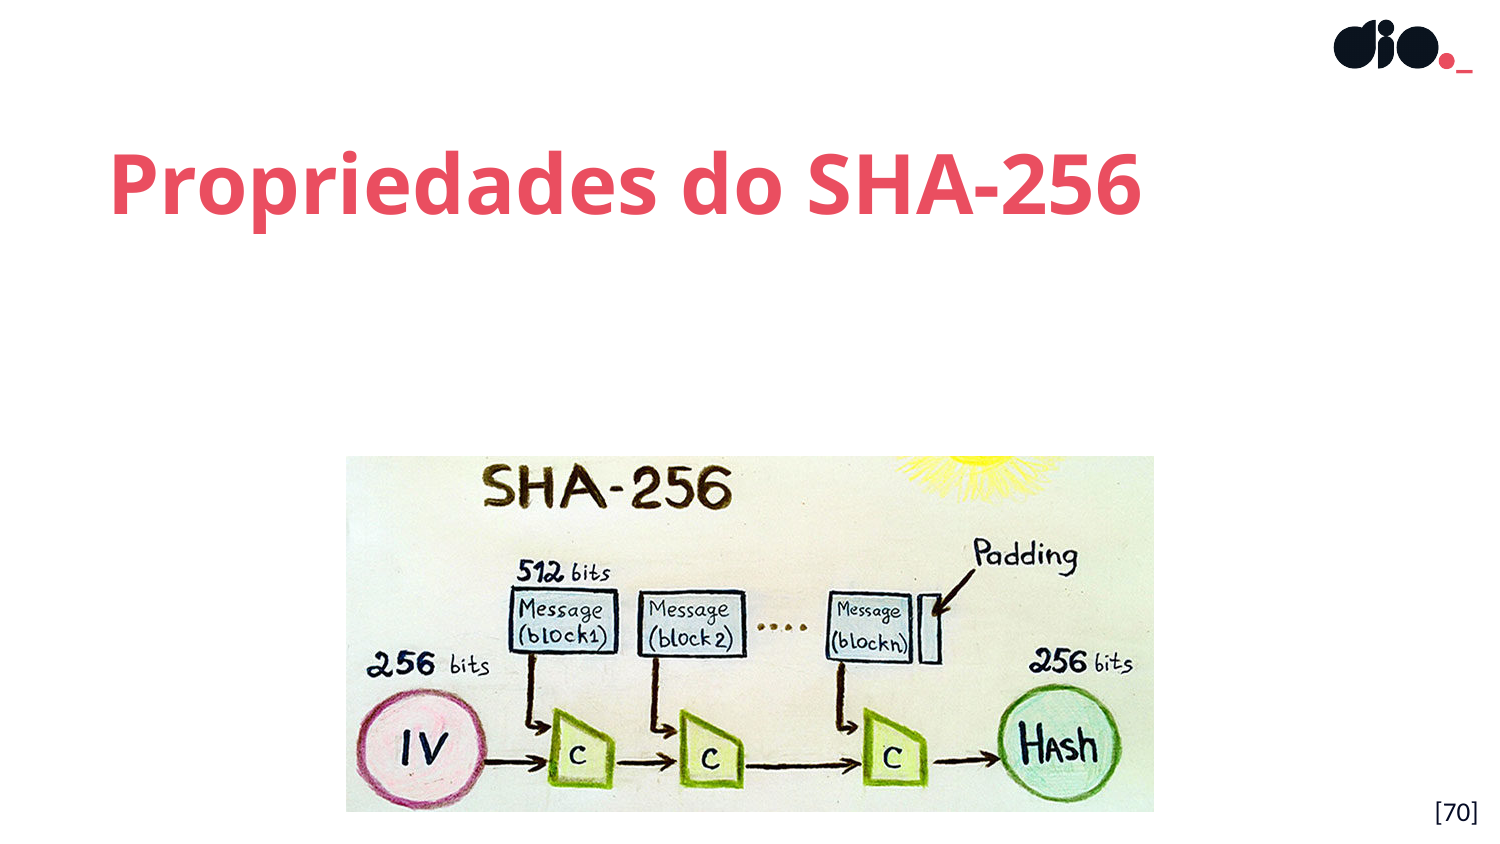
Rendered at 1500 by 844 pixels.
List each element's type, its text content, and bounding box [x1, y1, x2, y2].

slide_number [70] [1403, 779, 1494, 844]
text_box Propriedades do SHA-256 [92, 104, 1408, 243]
picture [346, 456, 1154, 812]
picture [1333, 19, 1473, 74]
